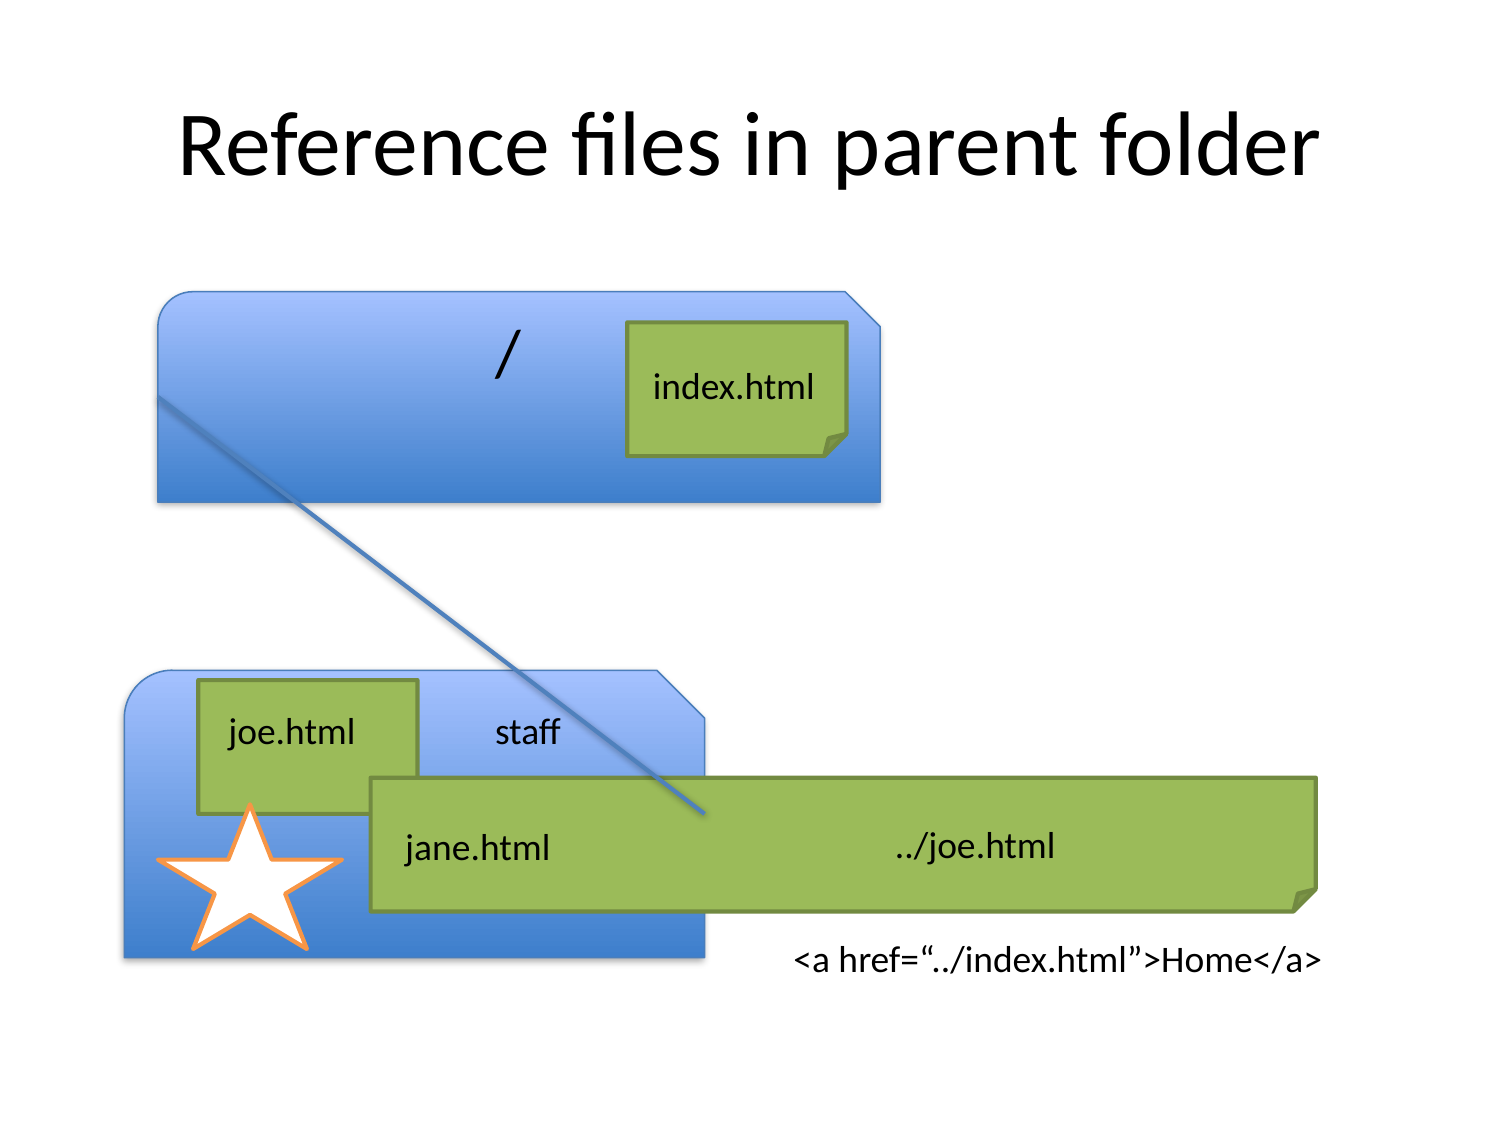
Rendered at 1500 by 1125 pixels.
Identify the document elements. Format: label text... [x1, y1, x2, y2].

text_box joe.html [213, 699, 415, 760]
text_box [157, 290, 881, 503]
text_box index.html [638, 355, 858, 415]
text_box [368, 775, 1318, 914]
text_box ../joe.html [880, 813, 1152, 874]
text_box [414, 501, 520, 671]
text_box [155, 802, 345, 951]
text_box [625, 320, 849, 459]
text_box [123, 669, 706, 959]
text_box jane.html [390, 816, 575, 876]
text_box [196, 678, 420, 816]
title Reference files in parent folder [75, 45, 1425, 233]
text_box staff [480, 699, 705, 760]
text_box <a href=“../index.html”>Home</a> [778, 927, 1349, 987]
text_box / [480, 302, 575, 398]
